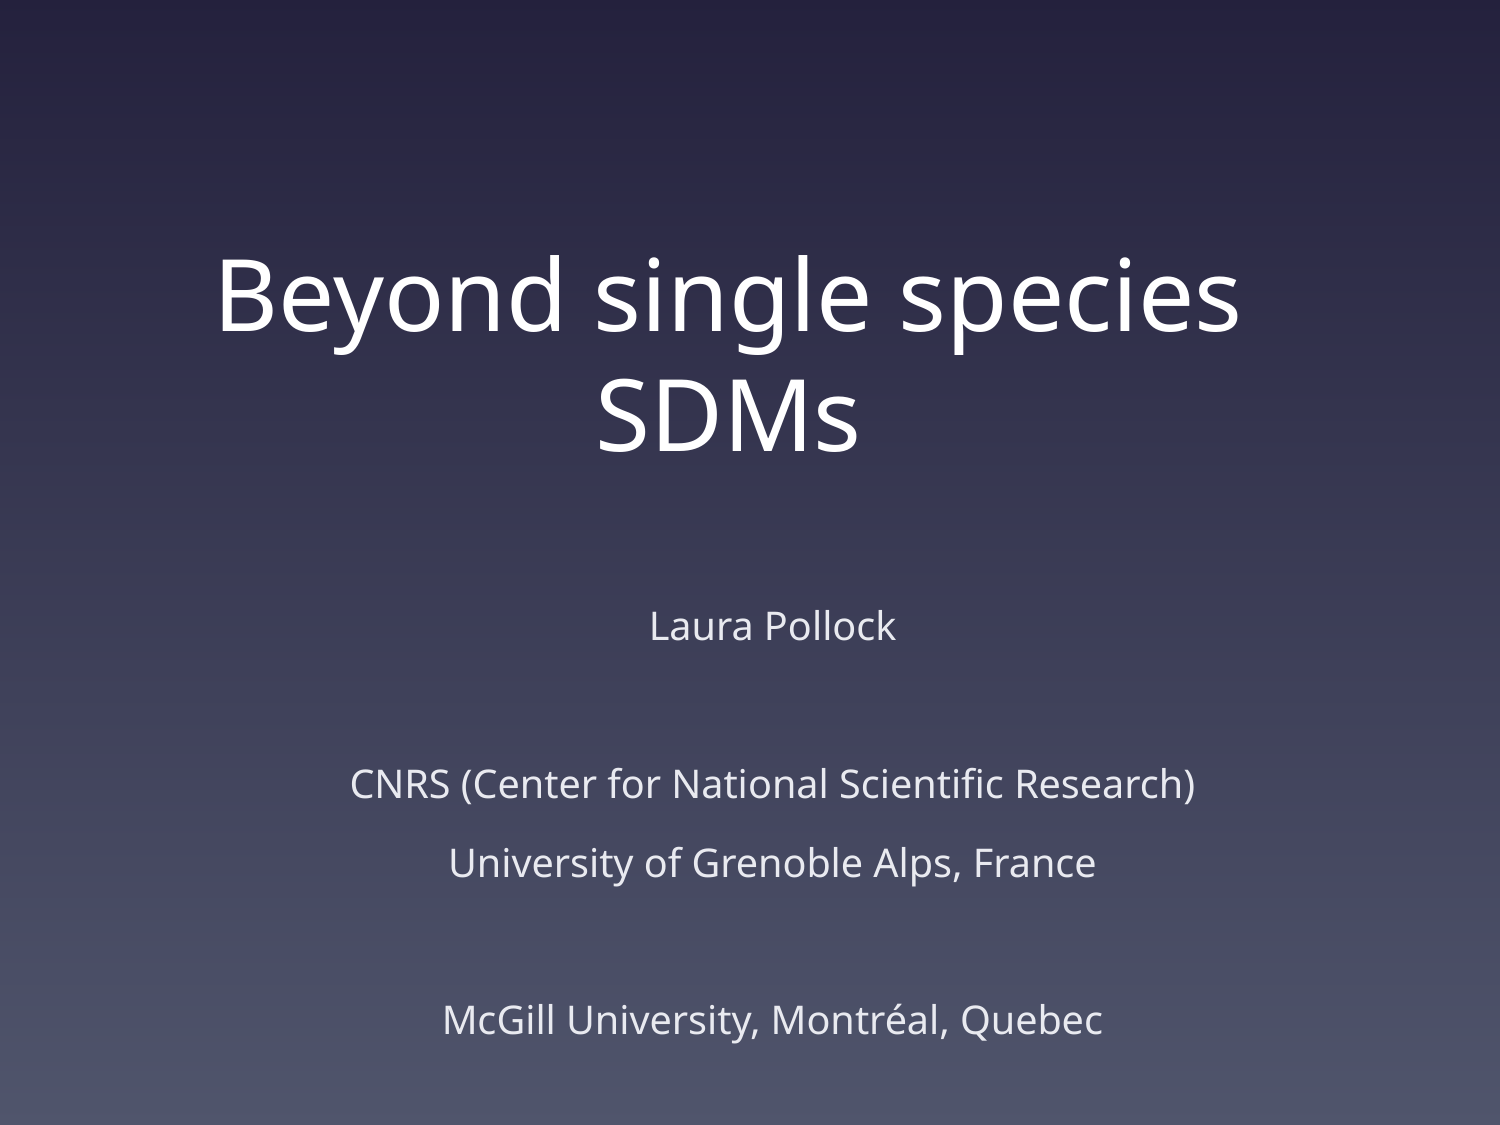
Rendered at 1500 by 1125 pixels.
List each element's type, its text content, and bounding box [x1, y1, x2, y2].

subtitle Laura Pollock CNRS (Center for National Scientific Research) University of Grenoble Alps, France McGill University, Montréal, Quebec [244, 569, 1302, 1055]
title Beyond single species SDMs [189, 103, 1268, 479]
